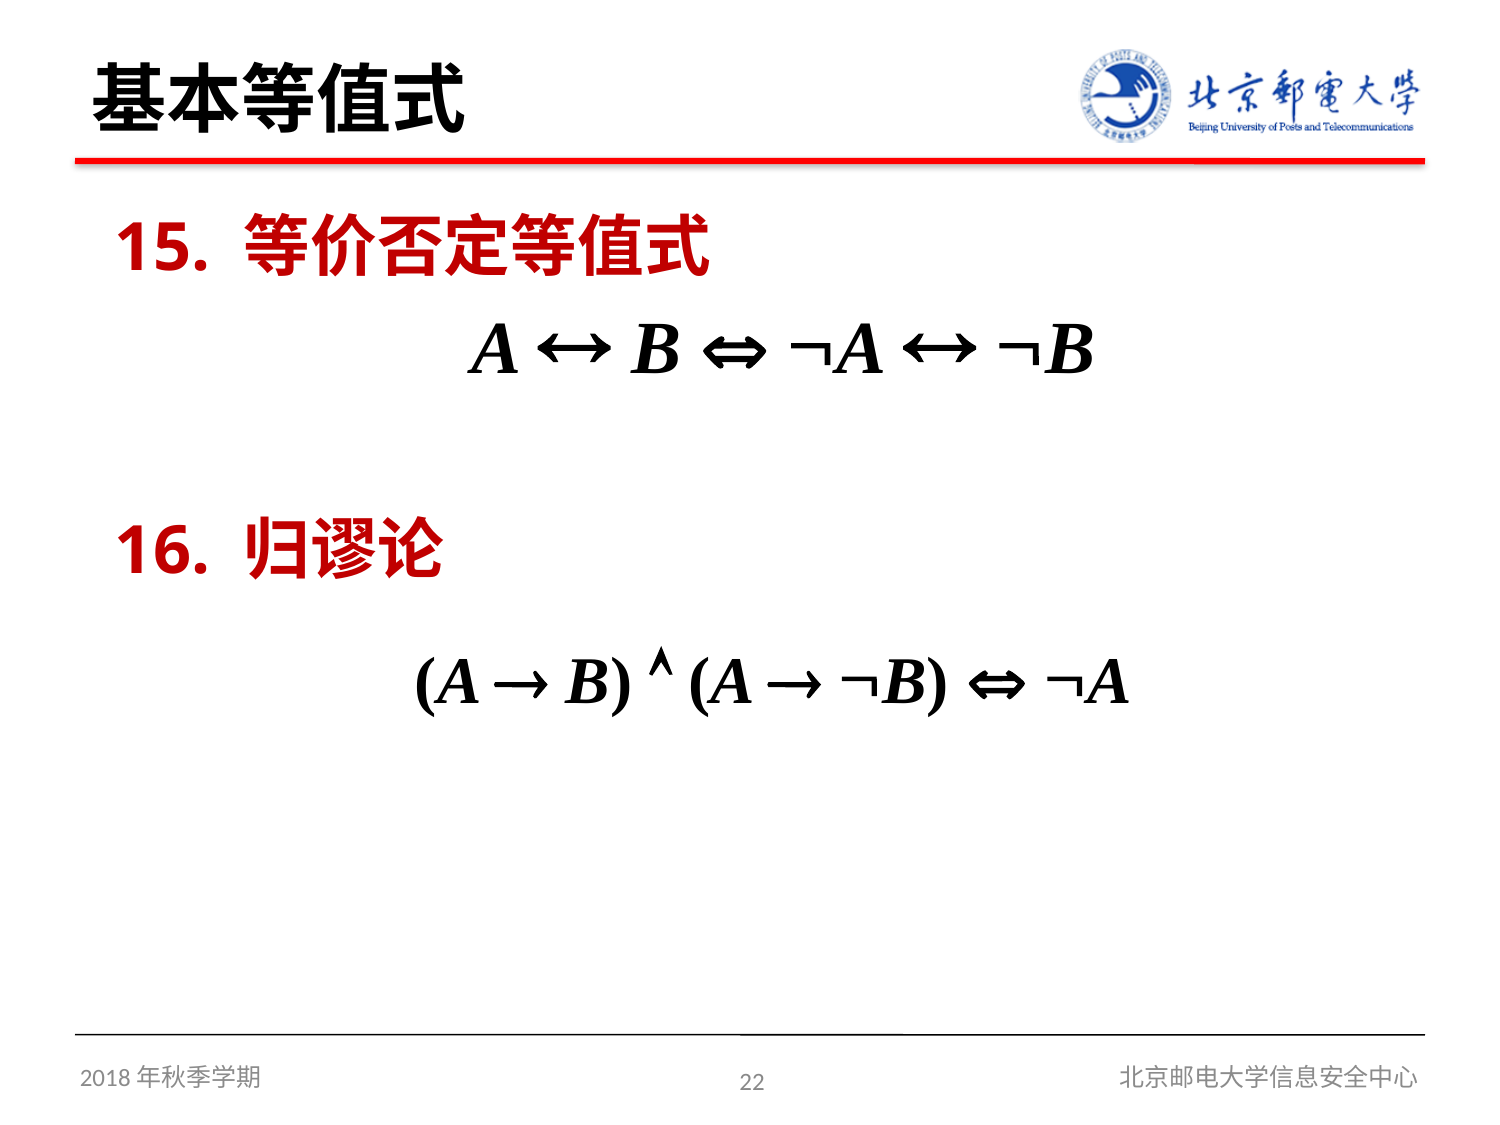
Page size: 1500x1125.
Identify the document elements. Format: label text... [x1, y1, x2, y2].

slide_number 22 [577, 1050, 928, 1111]
picture [1078, 49, 1425, 143]
list 15. 等价否定等值式 A  B  A  B 16. 归谬论 (A  B)  (A  B)  A [99, 196, 1400, 1005]
title 基本等值式 [76, 42, 1034, 150]
footer 2018年秋季学期 [64, 1046, 432, 1107]
